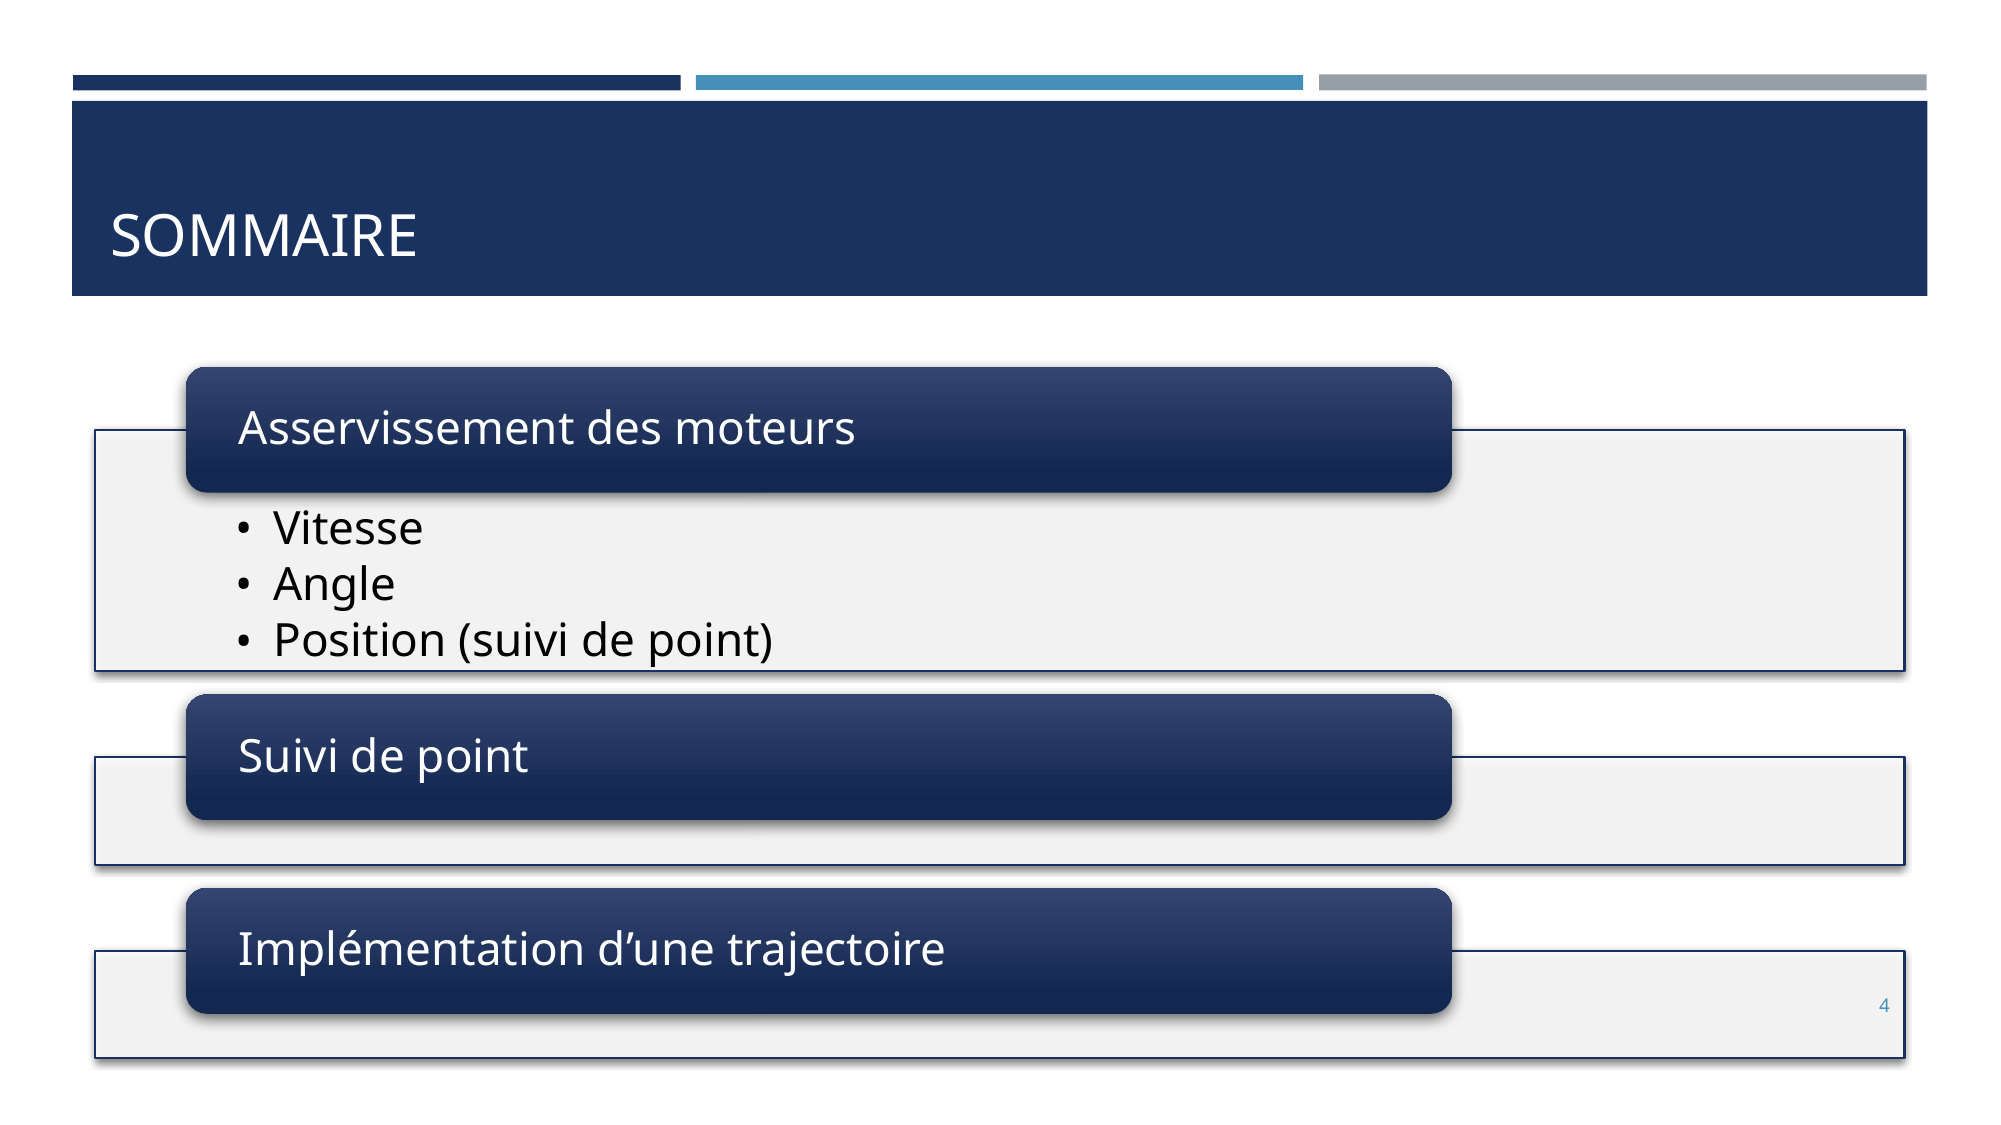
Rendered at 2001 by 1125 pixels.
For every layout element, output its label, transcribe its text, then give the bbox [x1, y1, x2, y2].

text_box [95, 366, 1905, 1059]
title SOMMAIRE [95, 115, 1905, 282]
